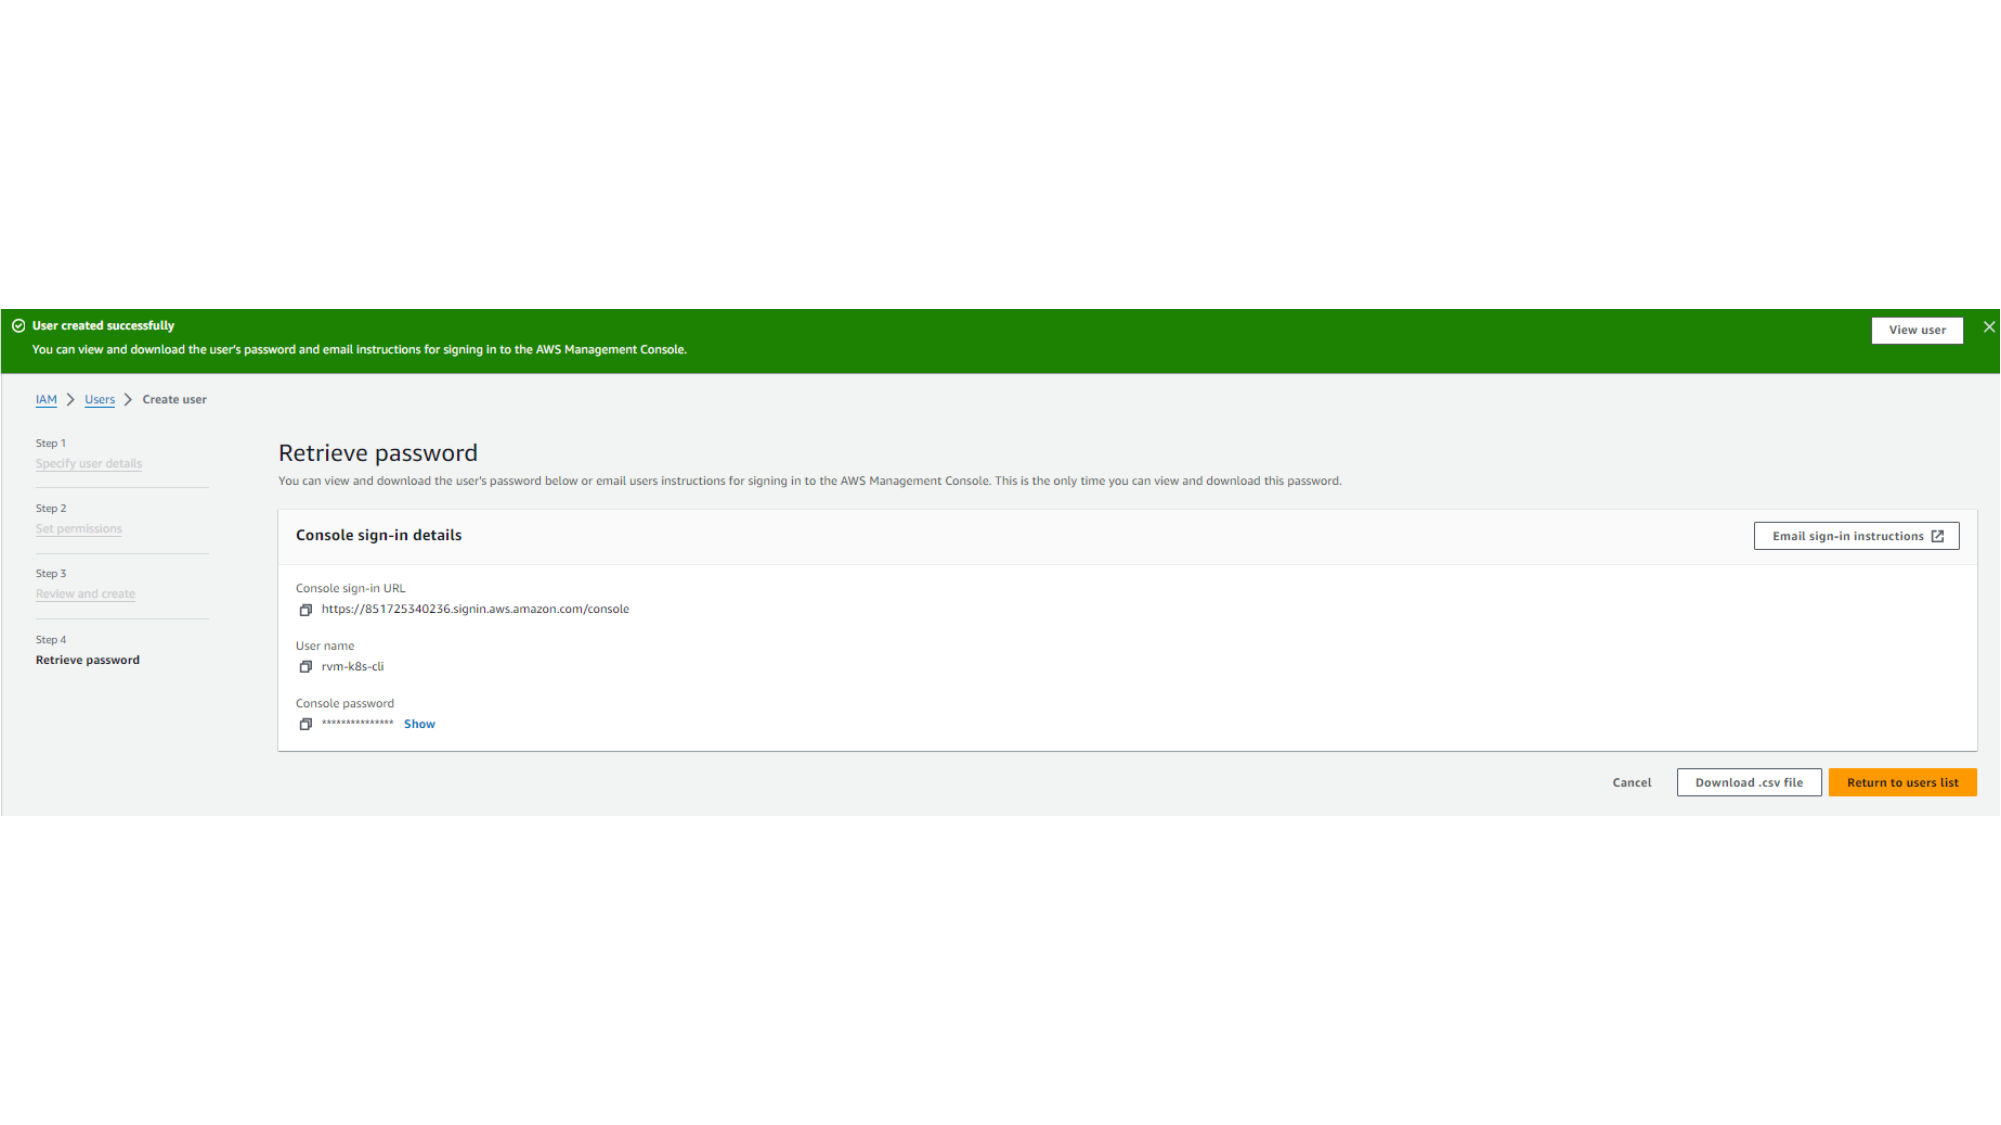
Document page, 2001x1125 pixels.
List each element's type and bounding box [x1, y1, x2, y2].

picture [0, 308, 2000, 816]
